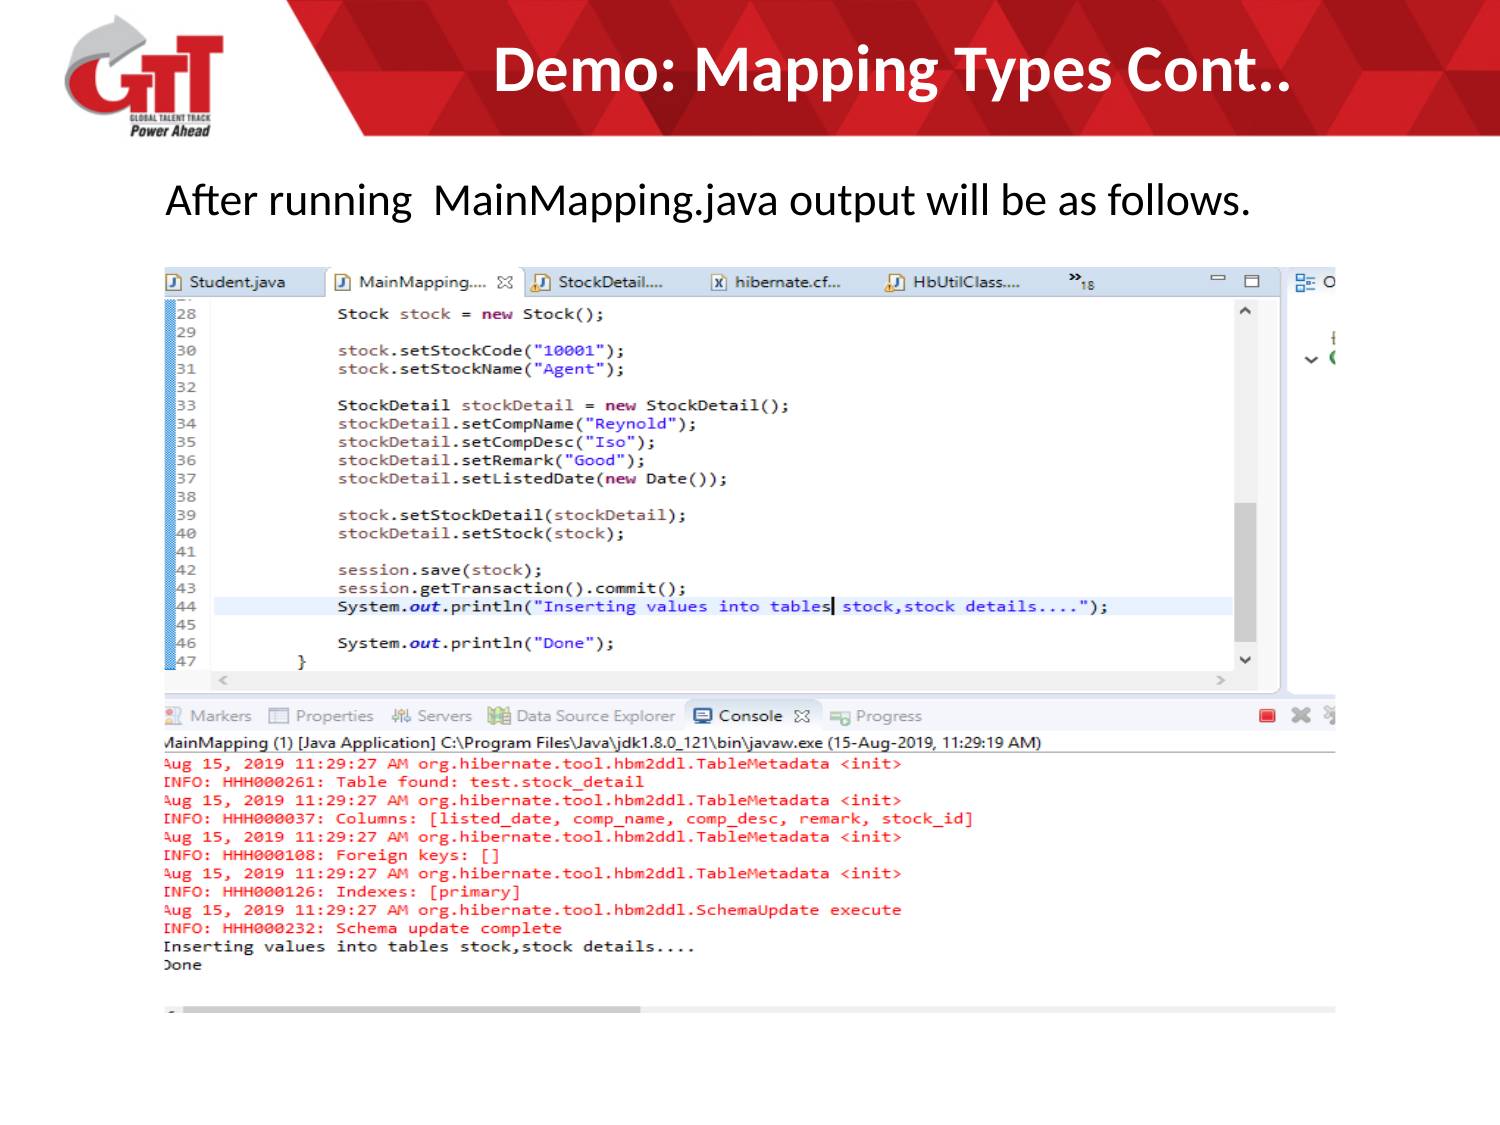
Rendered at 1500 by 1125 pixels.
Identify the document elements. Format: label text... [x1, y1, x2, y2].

list After running MainMapping.java output will be as follows. [75, 162, 1426, 268]
picture [0, 0, 1500, 1125]
title Demo: Mapping Types Cont.. [324, 12, 1463, 118]
